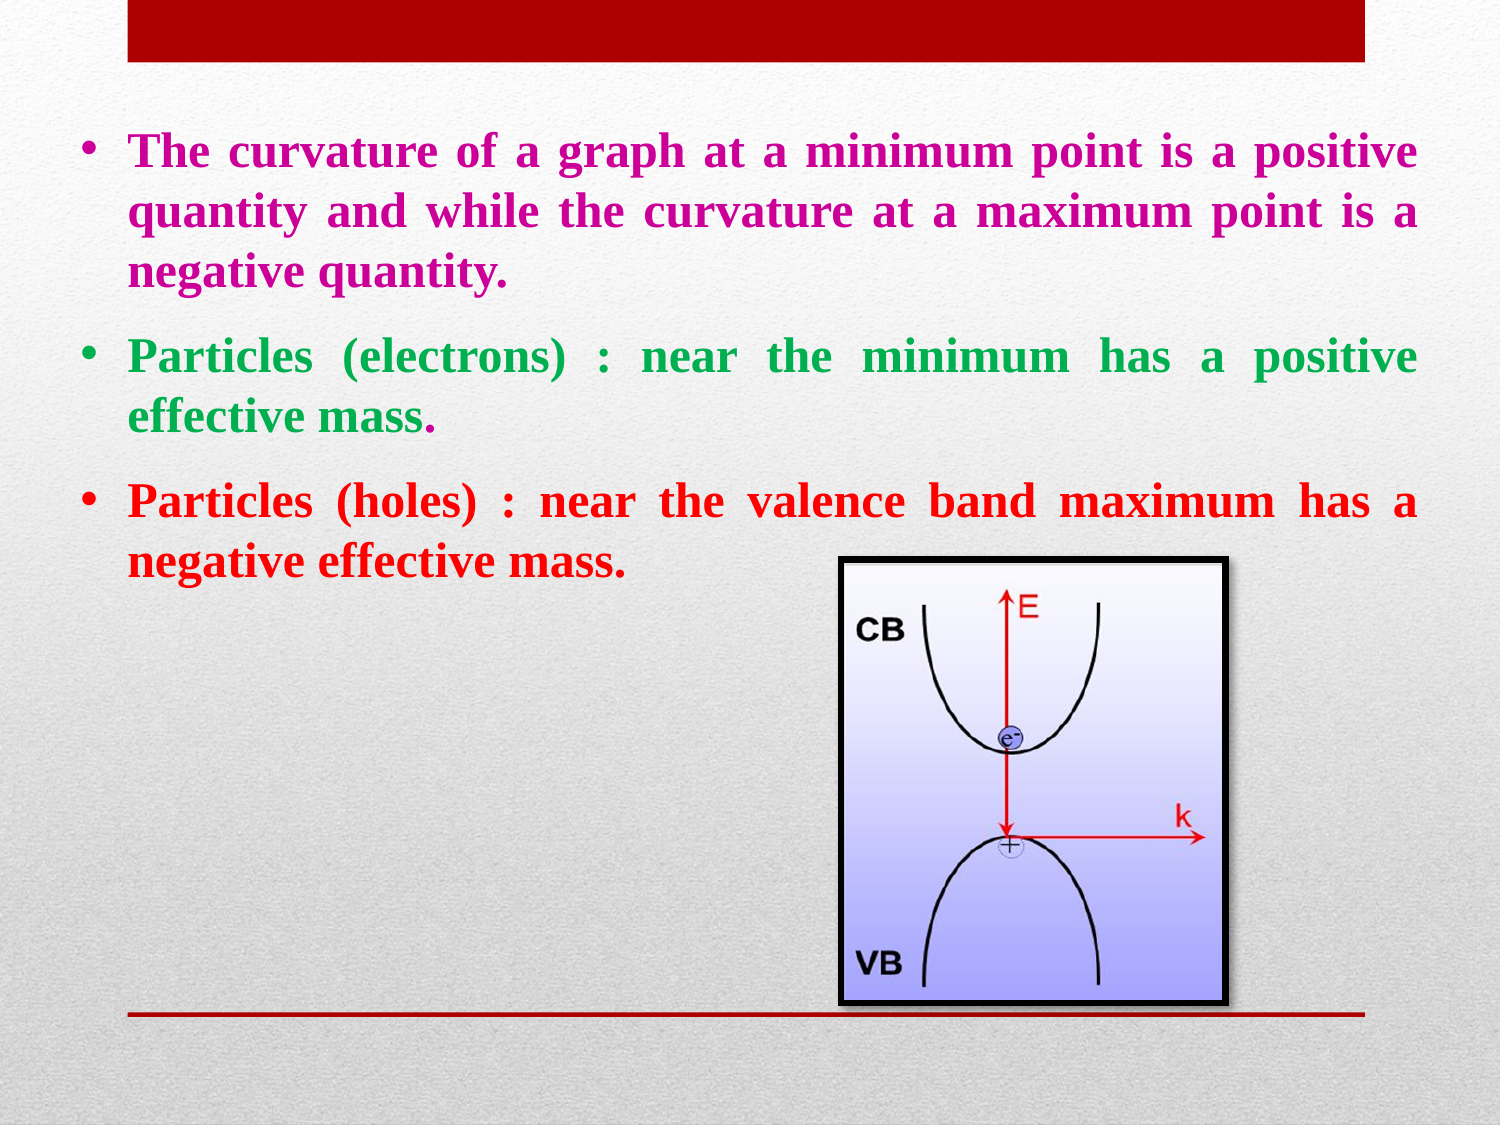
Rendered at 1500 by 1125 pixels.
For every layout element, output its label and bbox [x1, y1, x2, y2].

picture [843, 561, 1224, 1001]
